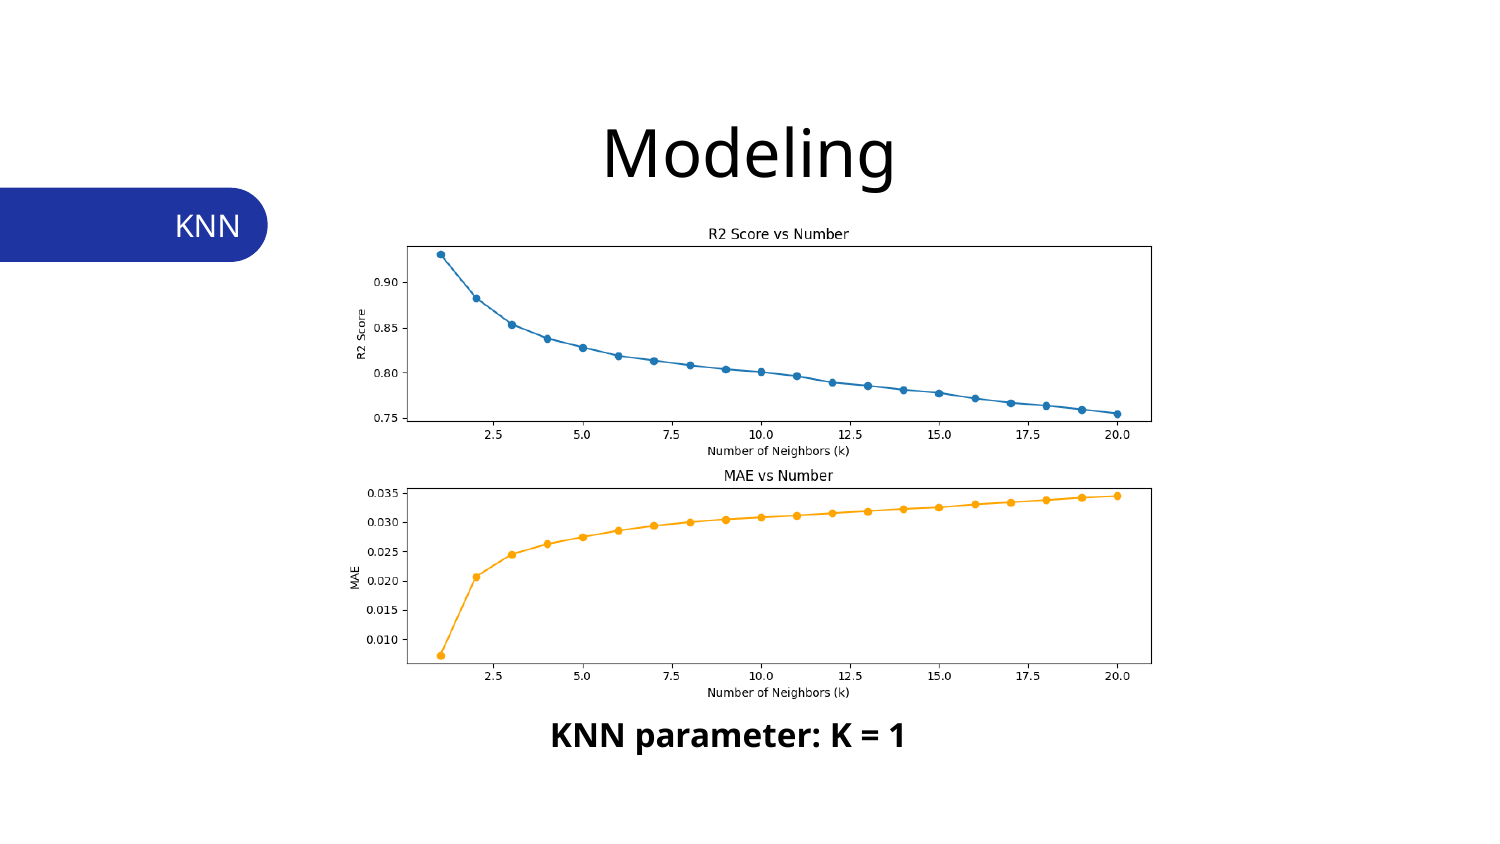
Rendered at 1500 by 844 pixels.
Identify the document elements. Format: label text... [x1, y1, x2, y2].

text_box KNN parameter: K = 1 [111, 626, 1347, 844]
text_box KNN [0, 188, 267, 262]
picture [341, 219, 1159, 707]
title Modeling [77, 77, 1423, 224]
